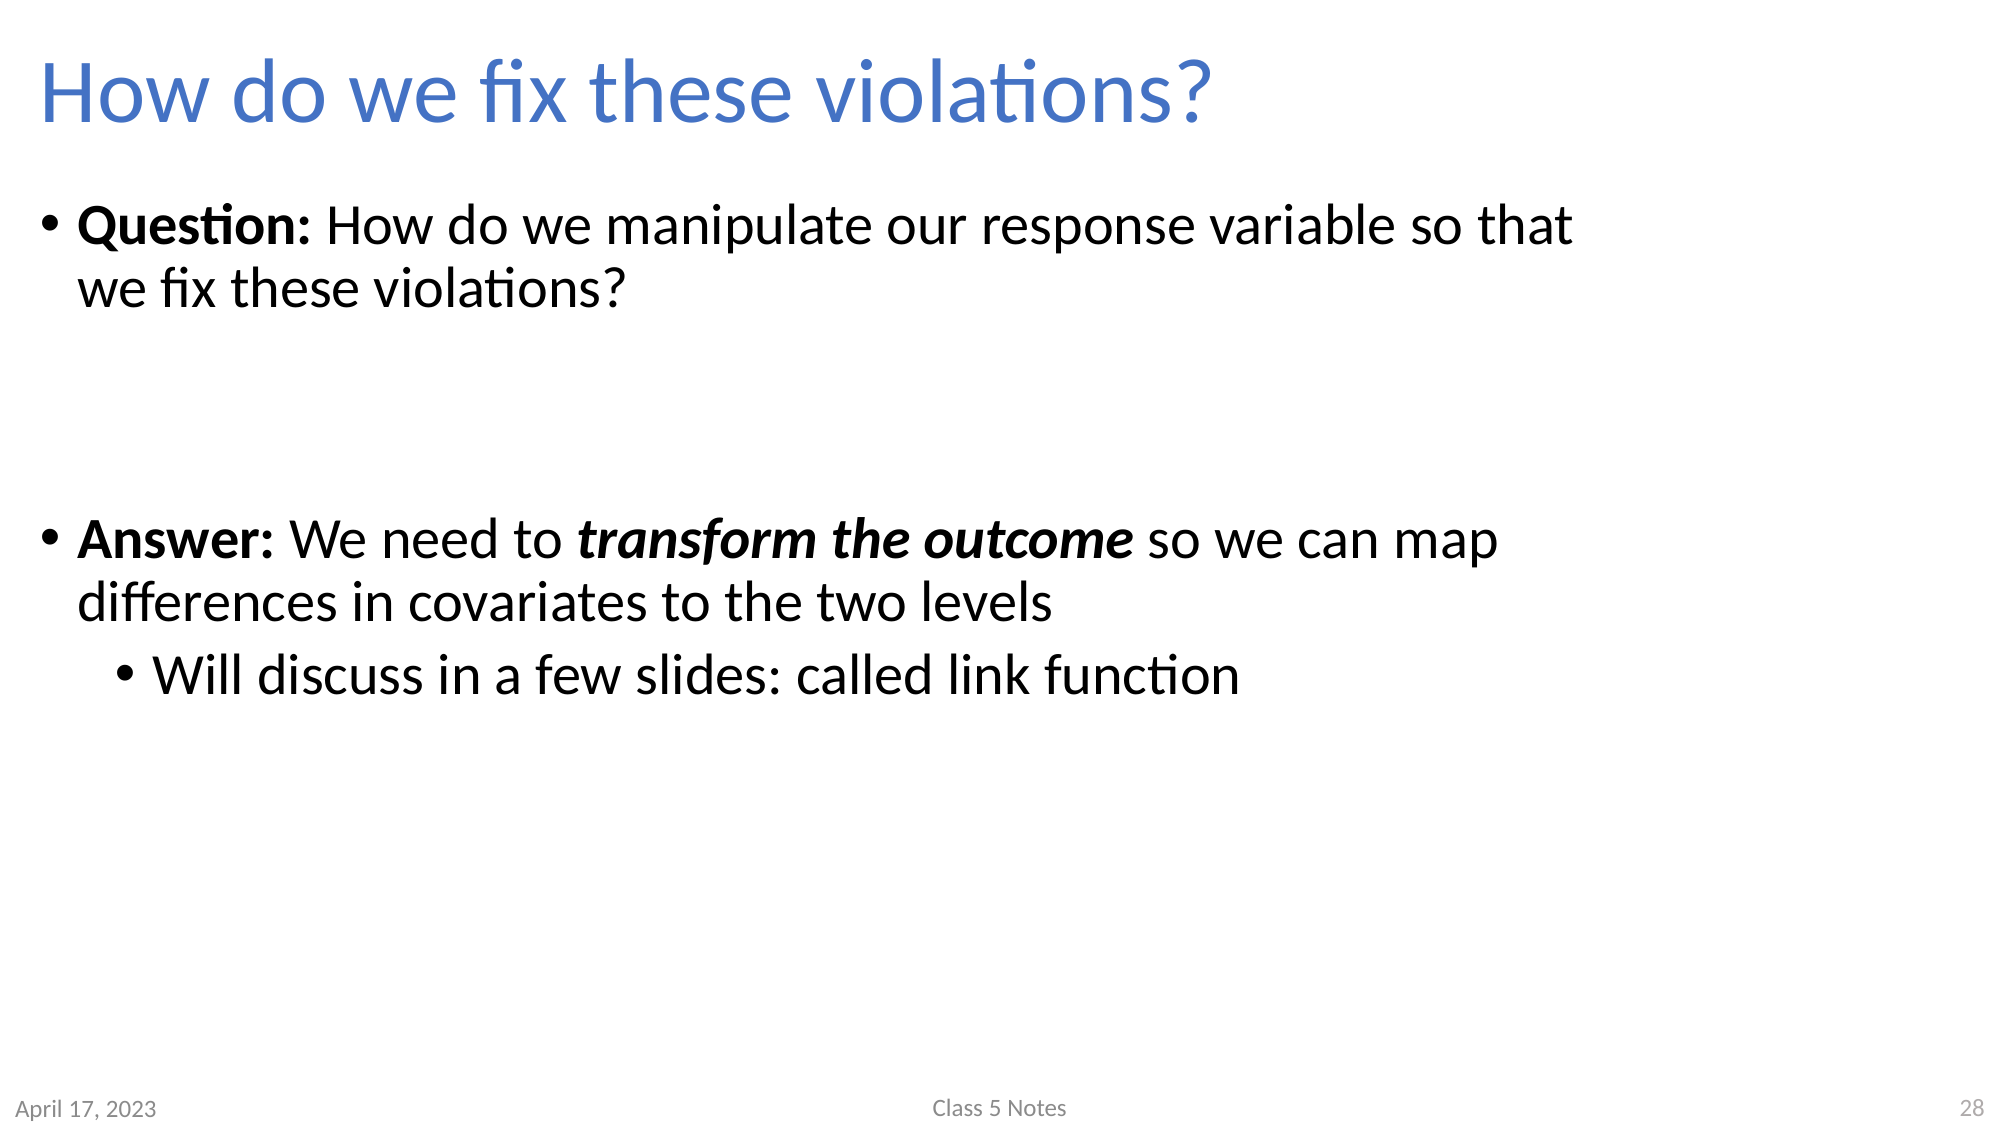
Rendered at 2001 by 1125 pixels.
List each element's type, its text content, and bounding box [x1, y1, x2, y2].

slide_number 28 [1550, 1087, 2000, 1125]
list Question: How do we manipulate our response variable so that we fix these violations? Answer: We need to transform the outcome so we can map differences in covariates to the two levels Will discuss in a few slides: called link function [24, 187, 1663, 1075]
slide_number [0, 1089, 450, 1125]
title How do we fix these violations? [24, 24, 1975, 163]
footer Class 5 Notes [662, 1087, 1338, 1125]
